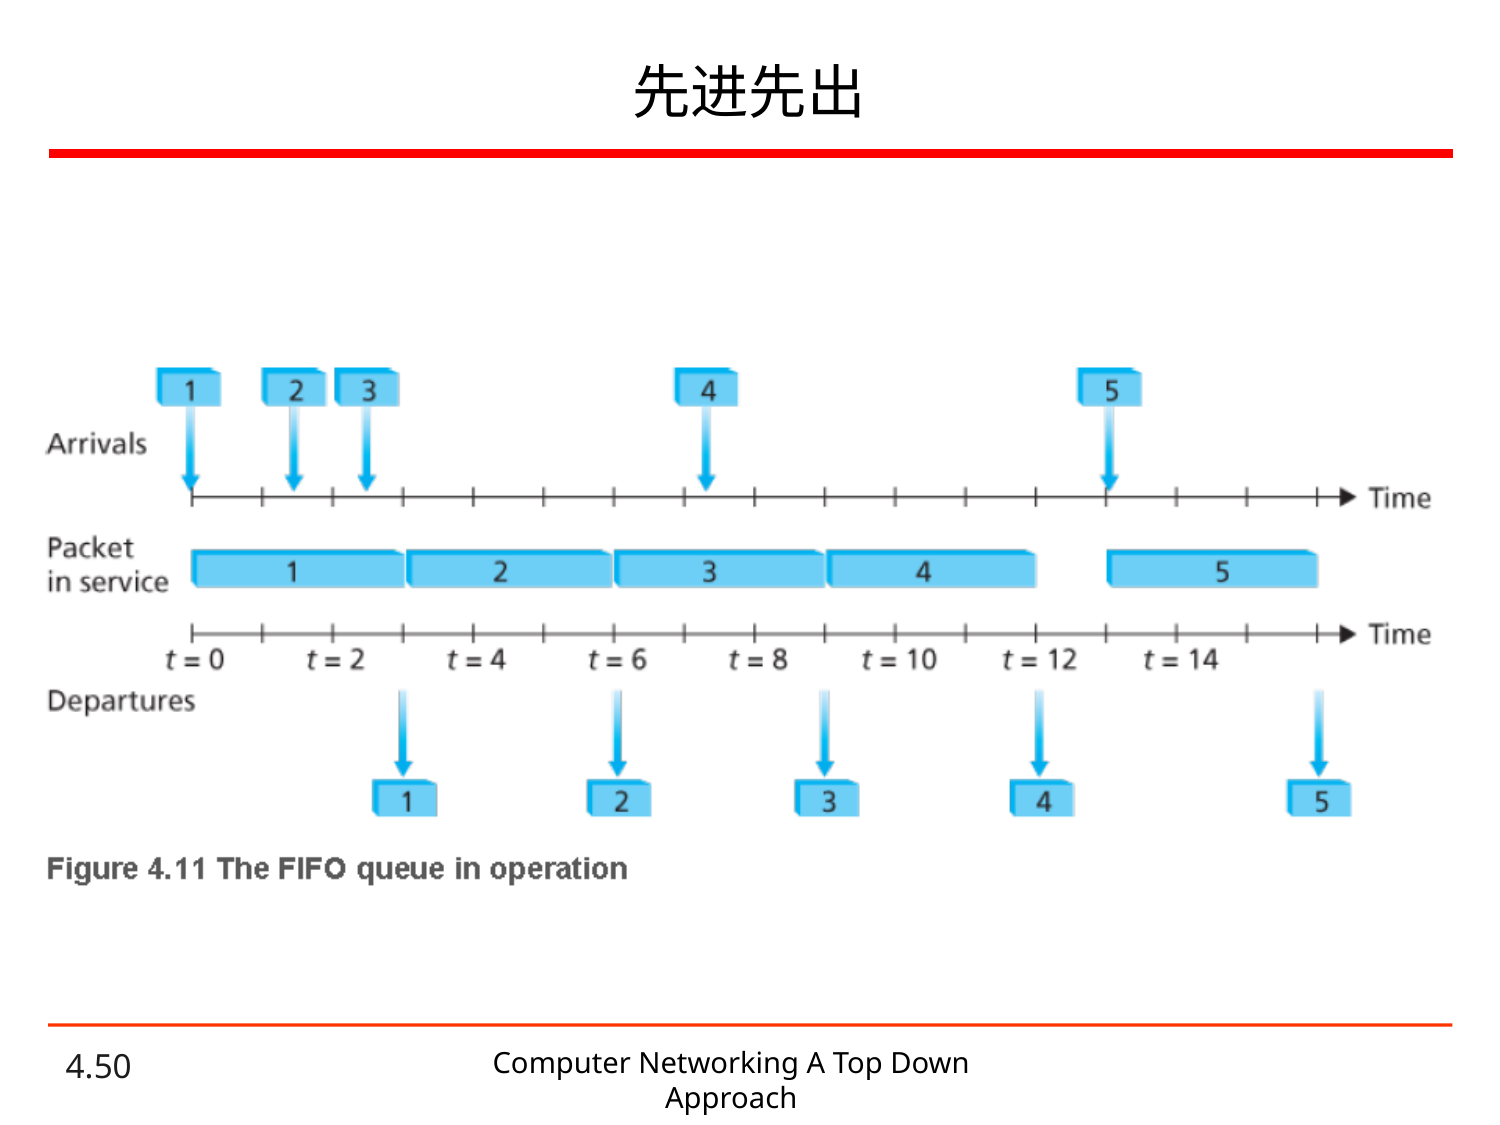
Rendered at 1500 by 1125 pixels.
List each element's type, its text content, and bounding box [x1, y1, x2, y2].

picture [24, 349, 1443, 896]
title 先进先出 [55, 37, 1443, 143]
